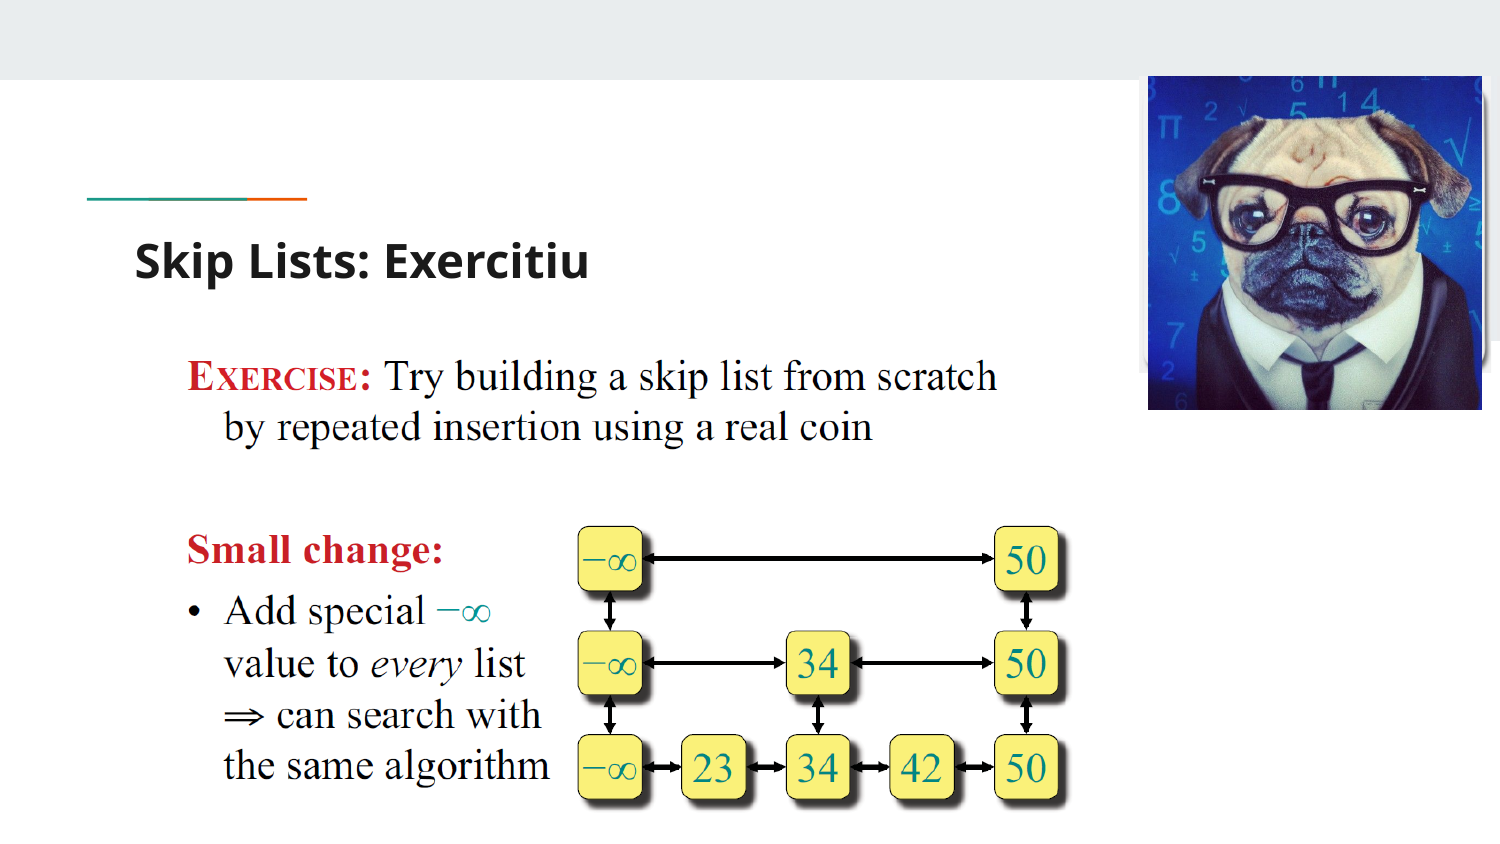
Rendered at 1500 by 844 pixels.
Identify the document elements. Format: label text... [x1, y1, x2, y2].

picture [119, 340, 1117, 838]
picture [1138, 75, 1500, 410]
title Skip Lists: Exercitiu [119, 216, 1133, 305]
